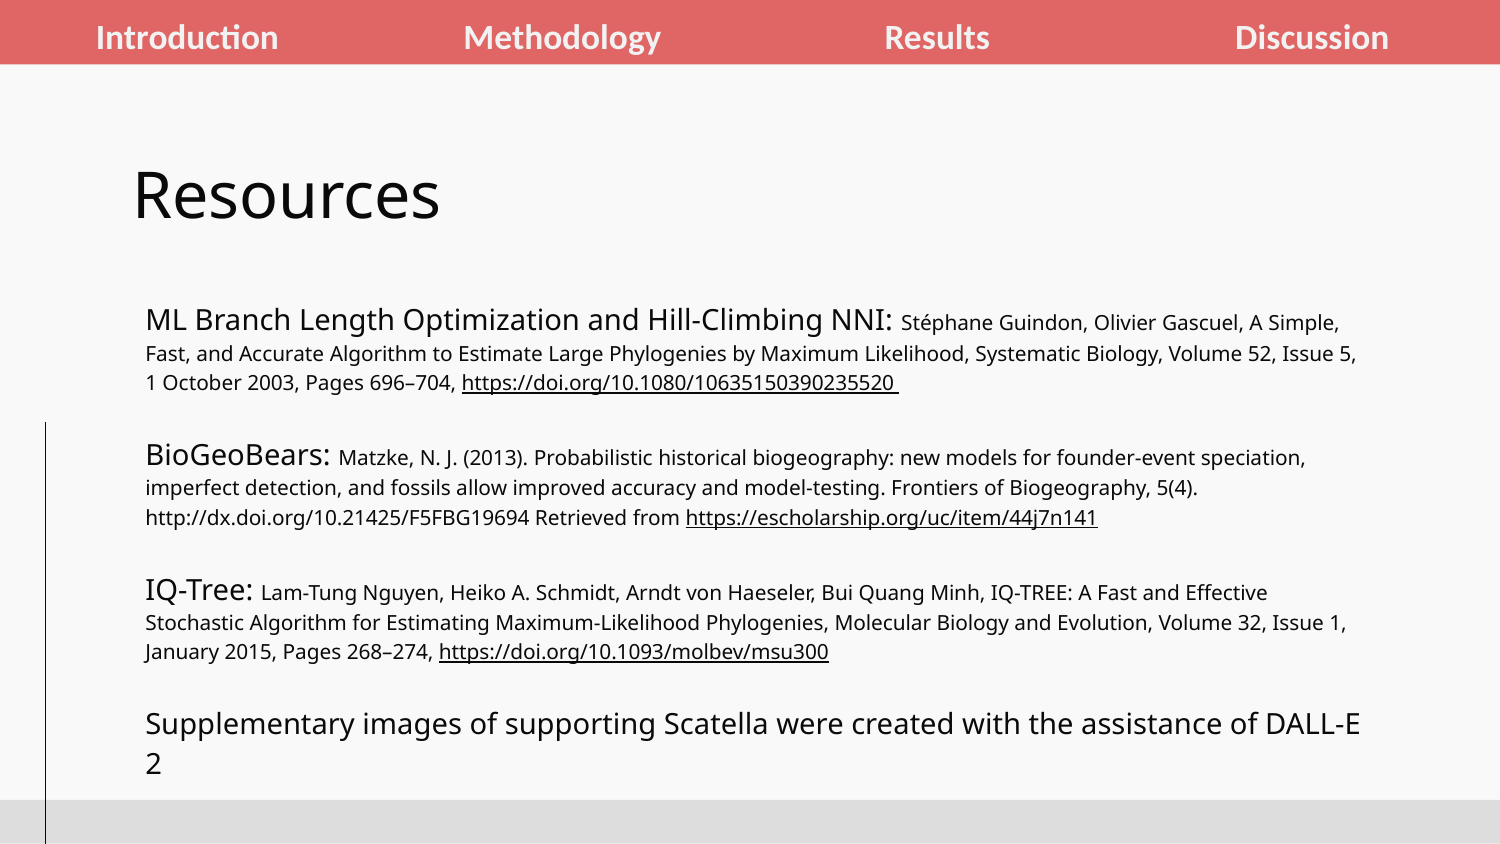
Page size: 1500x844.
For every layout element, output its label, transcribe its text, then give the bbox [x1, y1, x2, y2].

text_box Results [749, 0, 1124, 65]
list ML Branch Length Optimization and Hill-Climbing NNI: Stéphane Guindon, Olivier Gascuel, A Simple, Fast, and Accurate Algorithm to Estimate Large Phylogenies by Maximum Likelihood, Systematic Biology, Volume 52, Issue 5, 1 October 2003, Pages 696–704, https://doi.org/10.1080/10635150390235520 BioGeoBears: Matzke, N. J. (2013). Probabilistic historical biogeography: new models for founder-event speciation, imperfect detection, and fossils allow improved accuracy and model-testing. Frontiers of Biogeography, 5(4). http://dx.doi.org/10.21425/F5FBG19694 Retrieved from https://escholarship.org/uc/item/44j7n141 IQ-Tree: Lam-Tung Nguyen, Heiko A. Schmidt, Arndt von Haeseler, Bui Quang Minh, IQ-TREE: A Fast and Effective Stochastic Algorithm for Estimating Maximum-Likelihood Phylogenies, Molecular Biology and Evolution, Volume 32, Issue 1, January 2015, Pages 268–274, https://doi.org/10.1093/molbev/msu300 Supplementary images of supporting Scatella were created with the assistance of DALL-E 2 [130, 281, 1383, 673]
text_box Introduction [0, 0, 374, 65]
title Resources [116, 138, 1383, 230]
text_box Methodology [374, 0, 749, 65]
text_box Discussion [1124, 0, 1500, 65]
